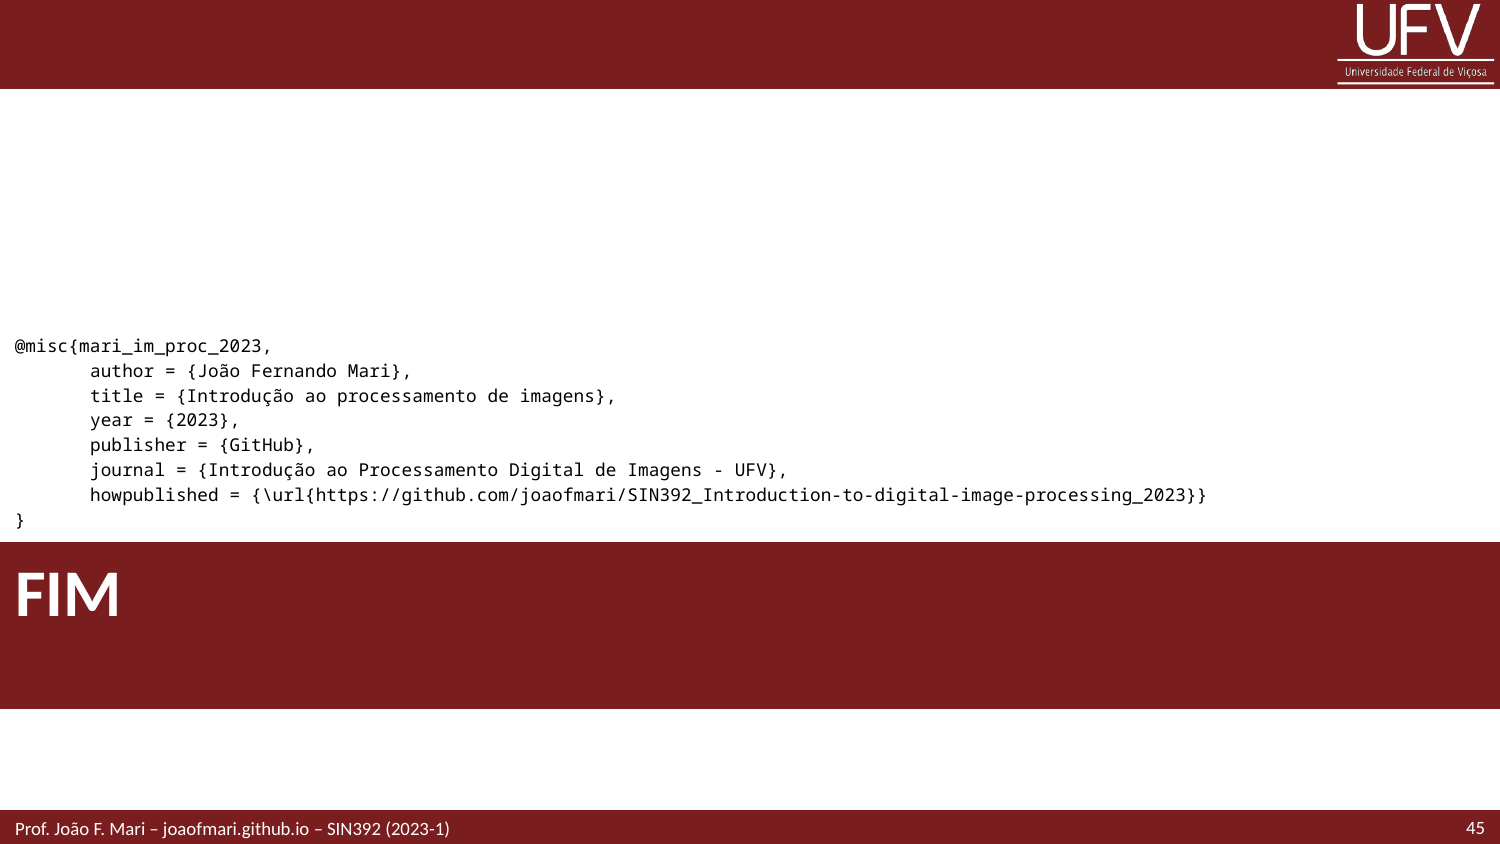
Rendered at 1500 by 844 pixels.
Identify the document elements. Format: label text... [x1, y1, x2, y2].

text_box @misc{mari_im_proc_2023, author = {João Fernando Mari}, title = {Introdução ao processamento de imagens}, year = {2023}, publisher = {GitHub}, journal = {Introdução ao Processamento Digital de Imagens - UFV}, howpublished = {\url{https://github.com/joaofmari/SIN392_Introduction-to-digital-image-processing_2023}} } [0, 327, 1500, 537]
title FIM [0, 542, 1500, 710]
picture [1330, 0, 1500, 92]
footer Prof. João F. Mari – joaofmari.github.io – SIN392 (2023-1) [0, 812, 1034, 844]
slide_number 45 [1328, 811, 1500, 844]
